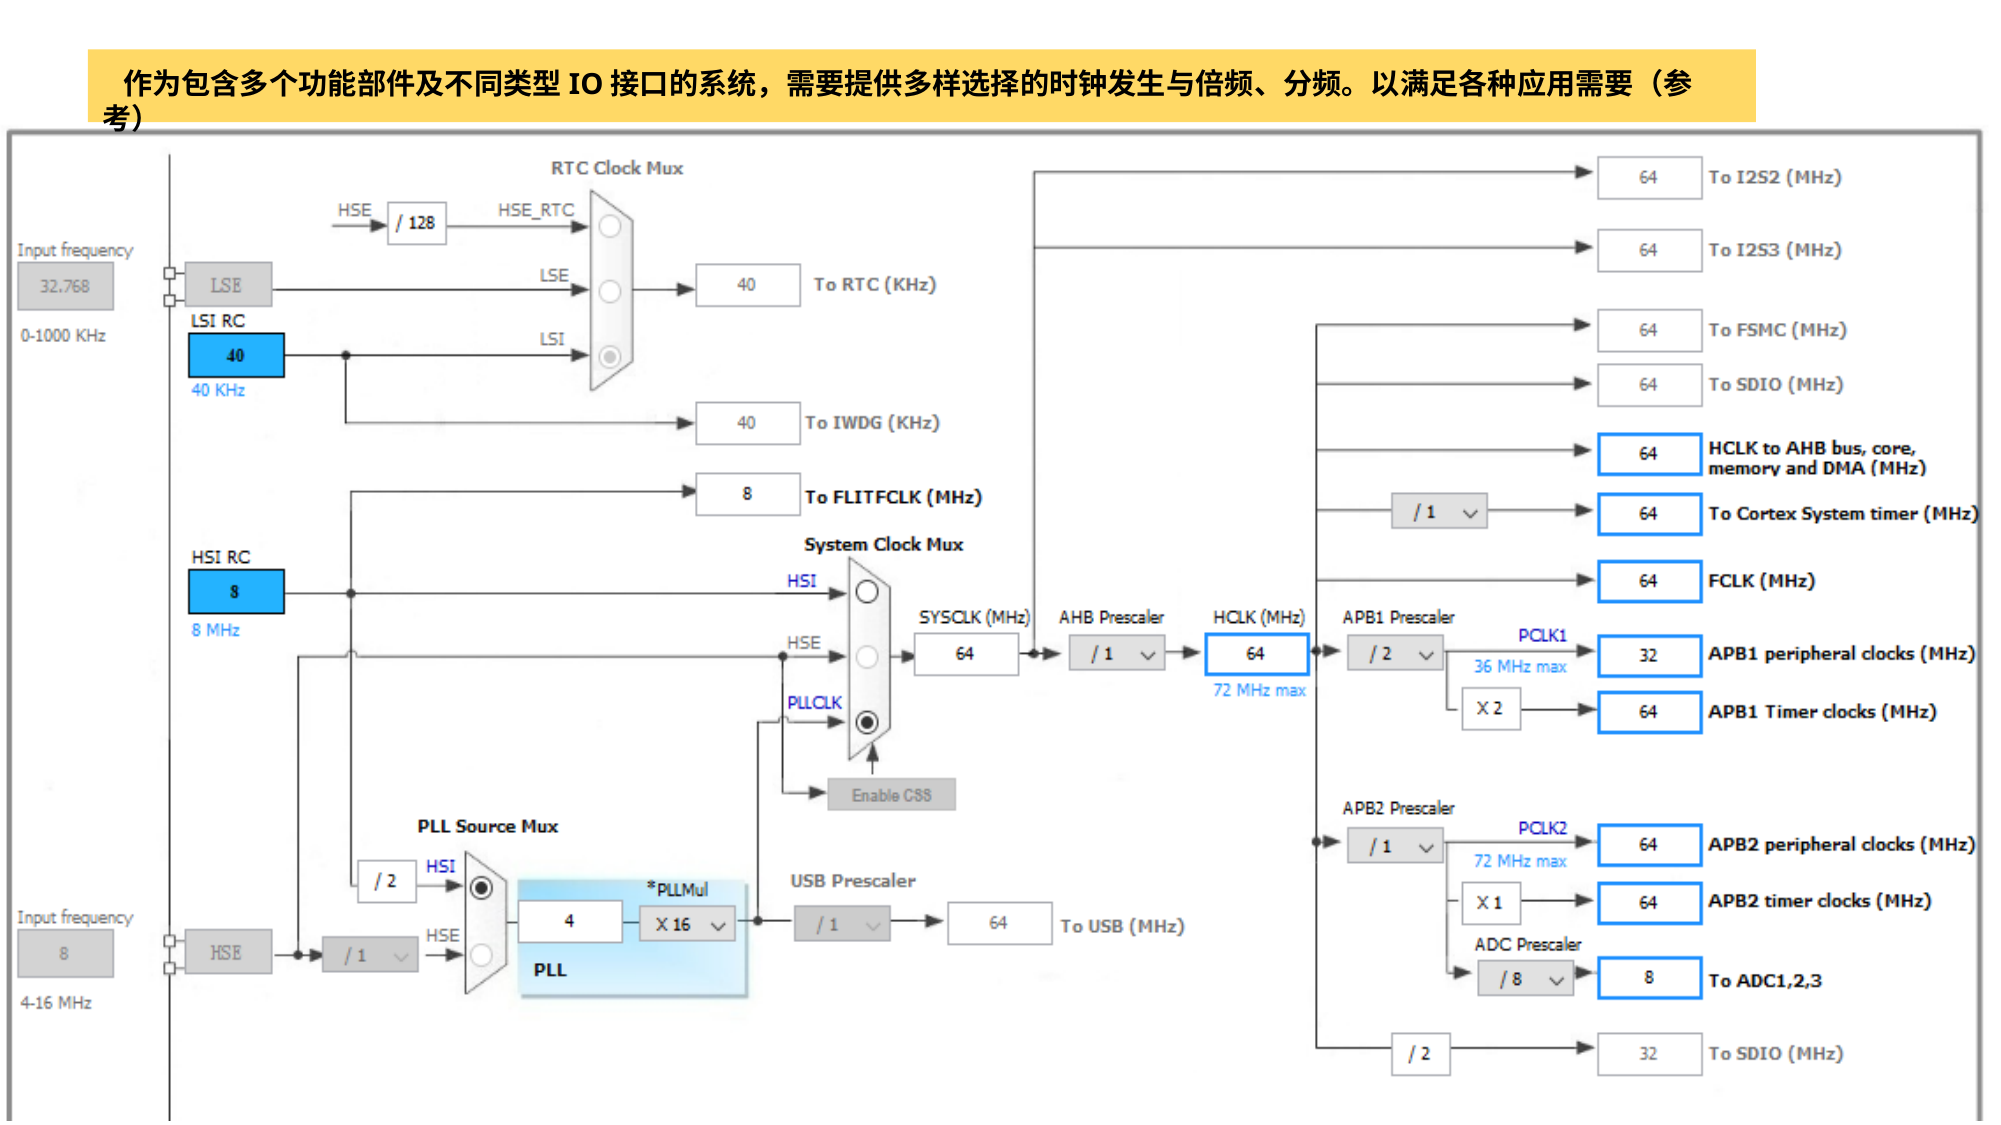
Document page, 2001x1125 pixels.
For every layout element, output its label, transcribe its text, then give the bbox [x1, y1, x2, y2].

text_box 作为包含多个功能部件及不同类型IO接口的系统，需要提供多样选择的时钟发生与倍频、分频。以满足各种应用需要（参考） [87, 49, 1756, 122]
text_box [0, 122, 2000, 1121]
